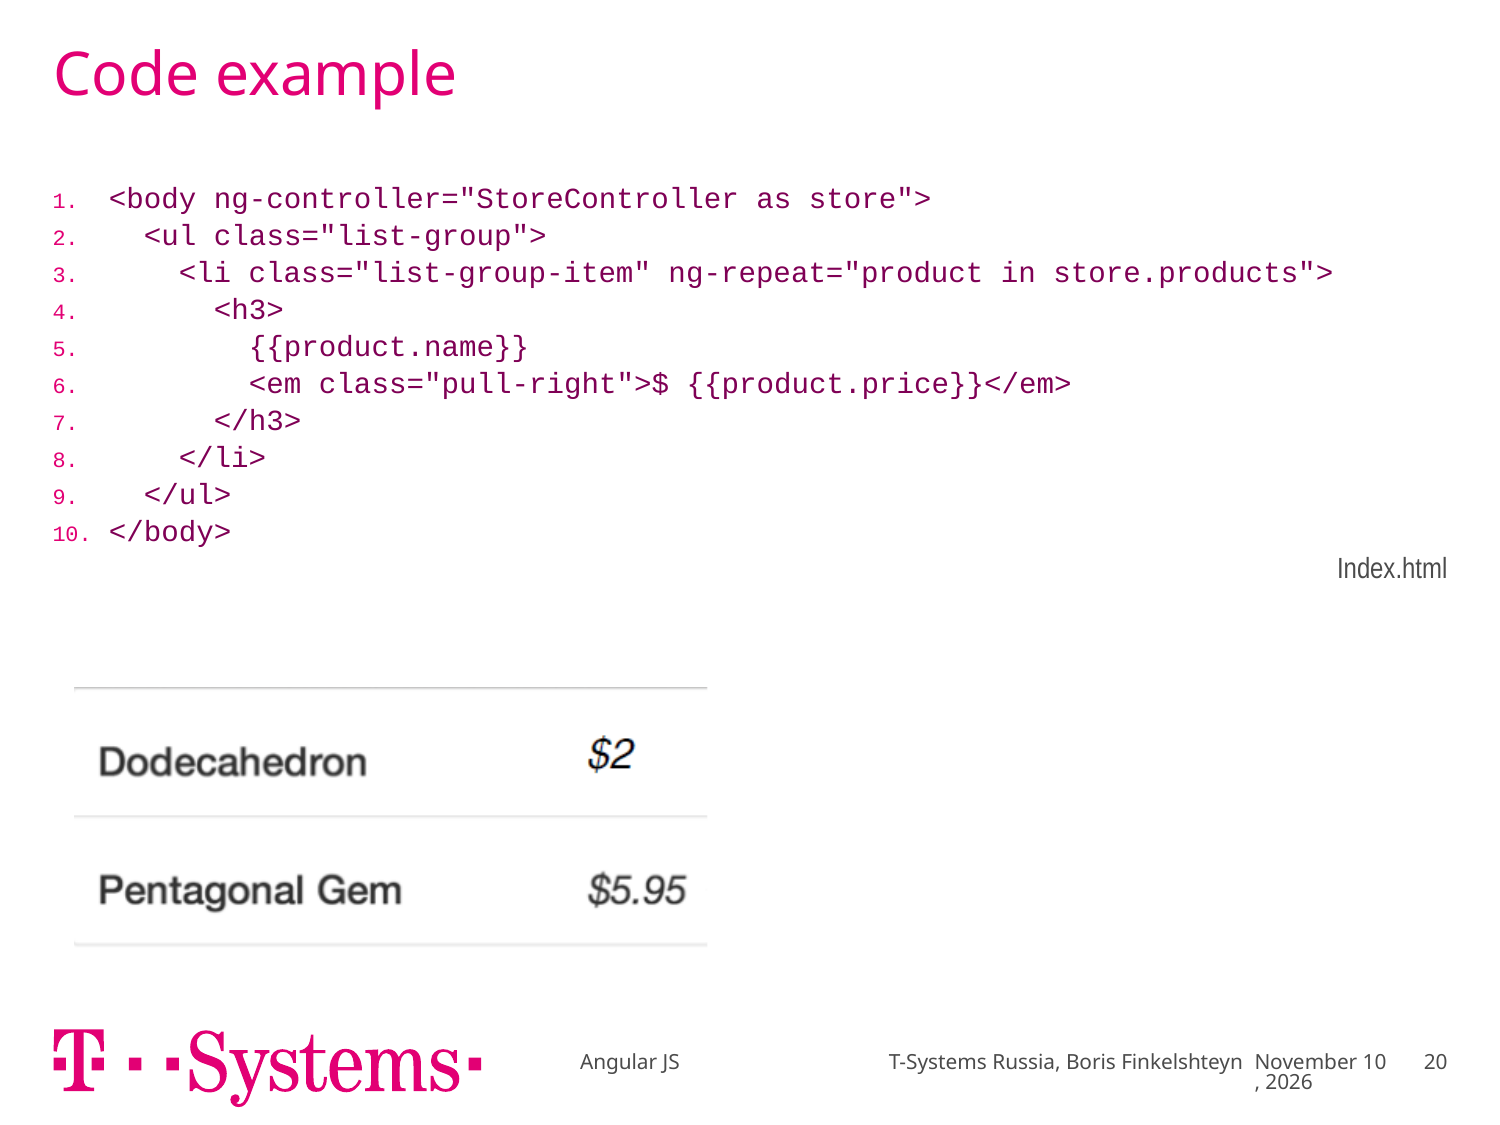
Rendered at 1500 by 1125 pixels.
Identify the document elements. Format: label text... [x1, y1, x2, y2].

picture [73, 687, 709, 985]
footer Angular JS T-Systems Russia, Boris Finkelshteyn [567, 1038, 1244, 1087]
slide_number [1254, 1038, 1389, 1087]
title Code example [53, 43, 1447, 132]
slide_number 20 [1399, 1038, 1448, 1087]
table_header <body ng-controller="StoreController as store"> <ul class="list-group"> <li class="list-group-item" ng-repeat="product in store.products"> <h3> {{product.name}} <em class="pull-right">$ {{product.price}}</em> </h3> </li> </ul> </body> Index.html [38, 178, 1463, 593]
